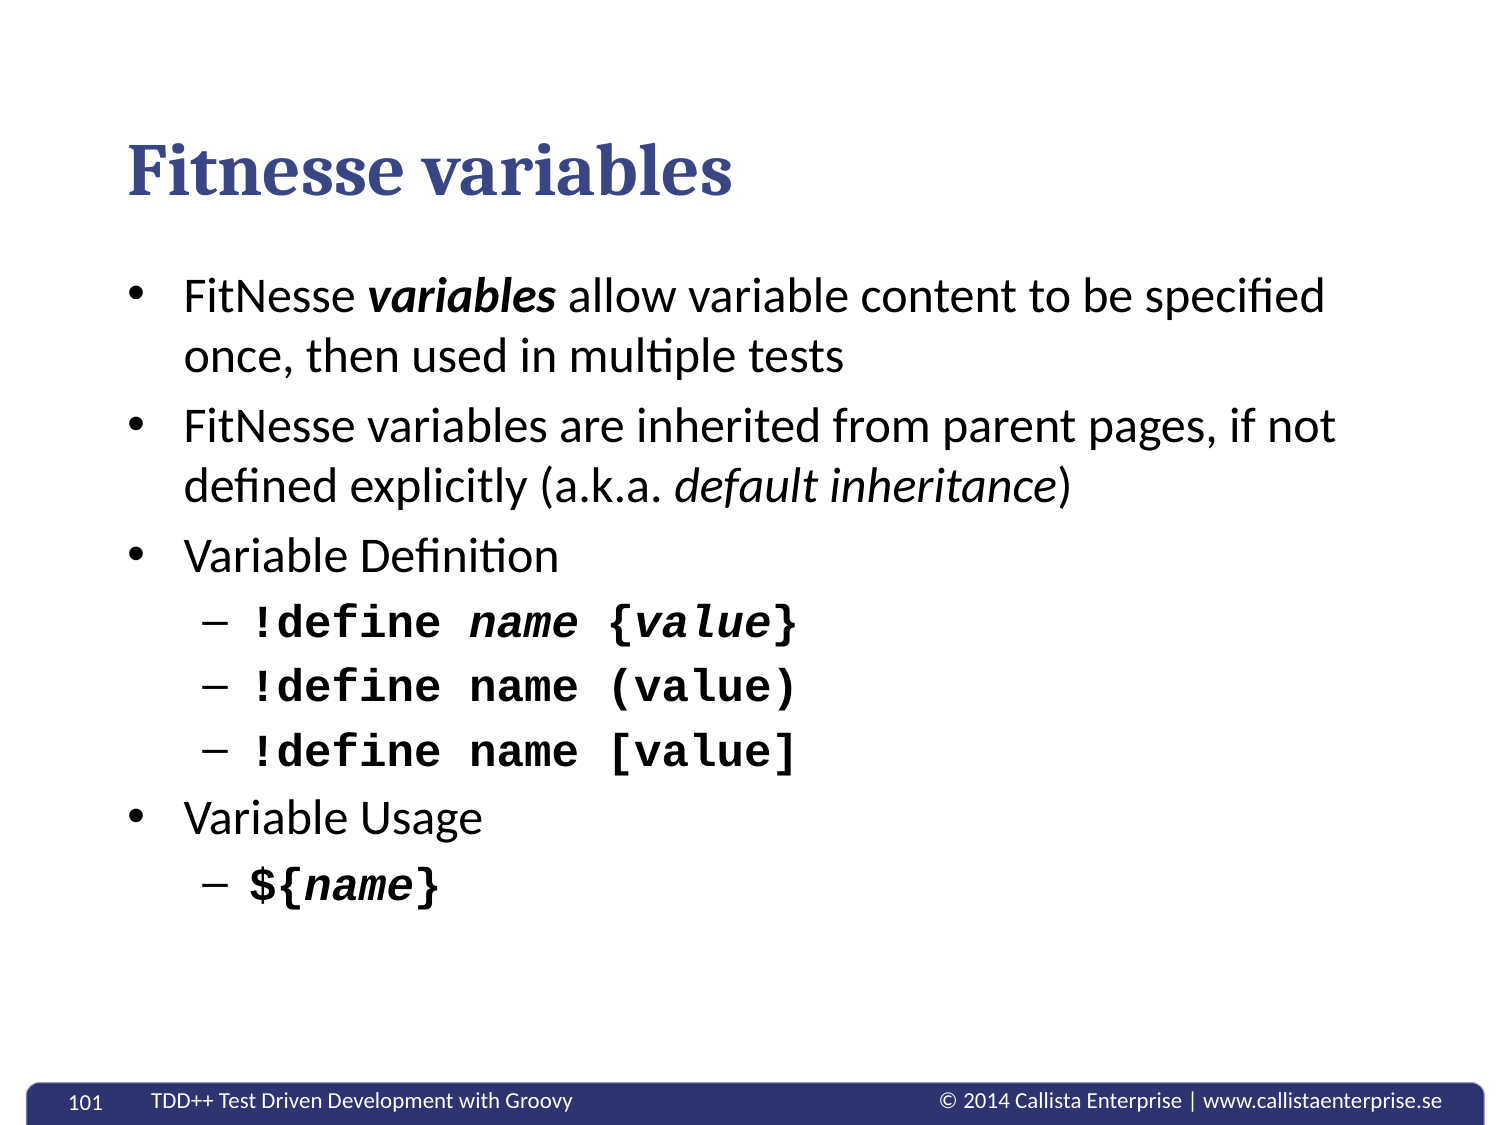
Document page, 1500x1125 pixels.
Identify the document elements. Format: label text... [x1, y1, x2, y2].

list FitNesse variables allow variable content to be specified once, then used in multiple tests FitNesse variables are inherited from parent pages, if not defined explicitly (a.k.a. default inheritance) Variable Definition !define name {value} !define name (value) !define name [value] Variable Usage ${name} [112, 255, 1380, 1024]
title Fitnesse variables [112, 93, 1388, 219]
picture [0, 0, 1500, 1125]
